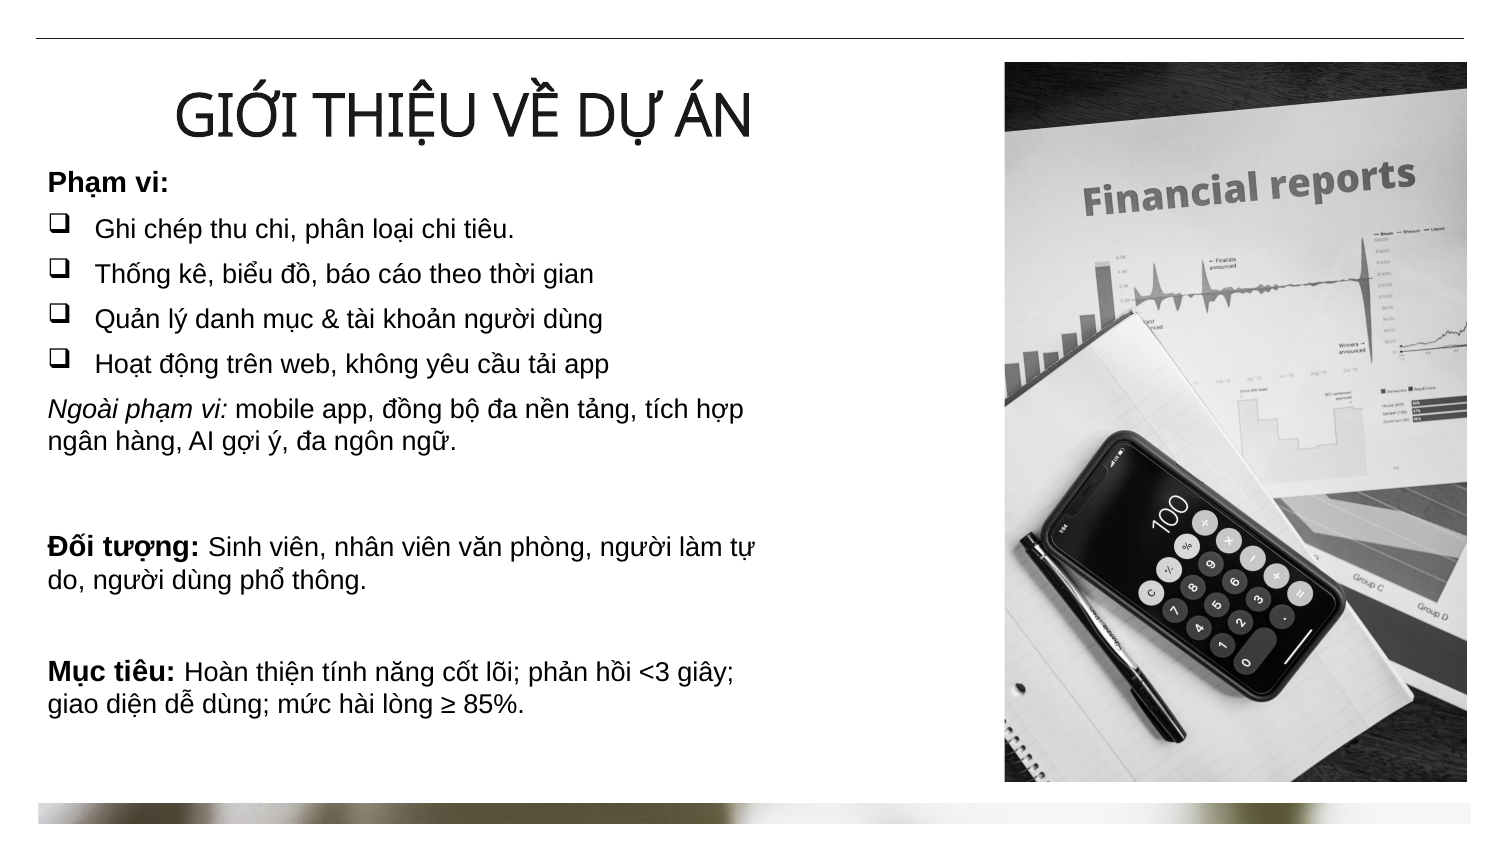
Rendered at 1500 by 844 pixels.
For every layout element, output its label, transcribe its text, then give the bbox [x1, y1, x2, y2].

picture [39, 803, 1471, 824]
text_box Mục tiêu: Hoàn thiện tính năng cốt lõi; phản hồi <3 giây; giao diện dễ dùng; mức hài lòng ≥ 85%. [32, 644, 772, 727]
text_box Phạm vi: Ghi chép thu chi, phân loại chi tiêu. Thống kê, biểu đồ, báo cáo theo thời gian Quản lý danh mục & tài khoản người dùng Hoạt động trên web, không yêu cầu tải app Ngoài phạm vi: mobile app, đồng bộ đa nền tảng, tích hợp ngân hàng, AI gợi ý, đa ngôn ngữ. [32, 156, 772, 464]
text_box Đối tượng: Sinh viên, nhân viên văn phòng, người làm tự do, người dùng phổ thông. [32, 520, 772, 603]
picture [1004, 62, 1468, 782]
title GIỚI THIỆU VỀ DỰ ÁN [159, 62, 786, 157]
